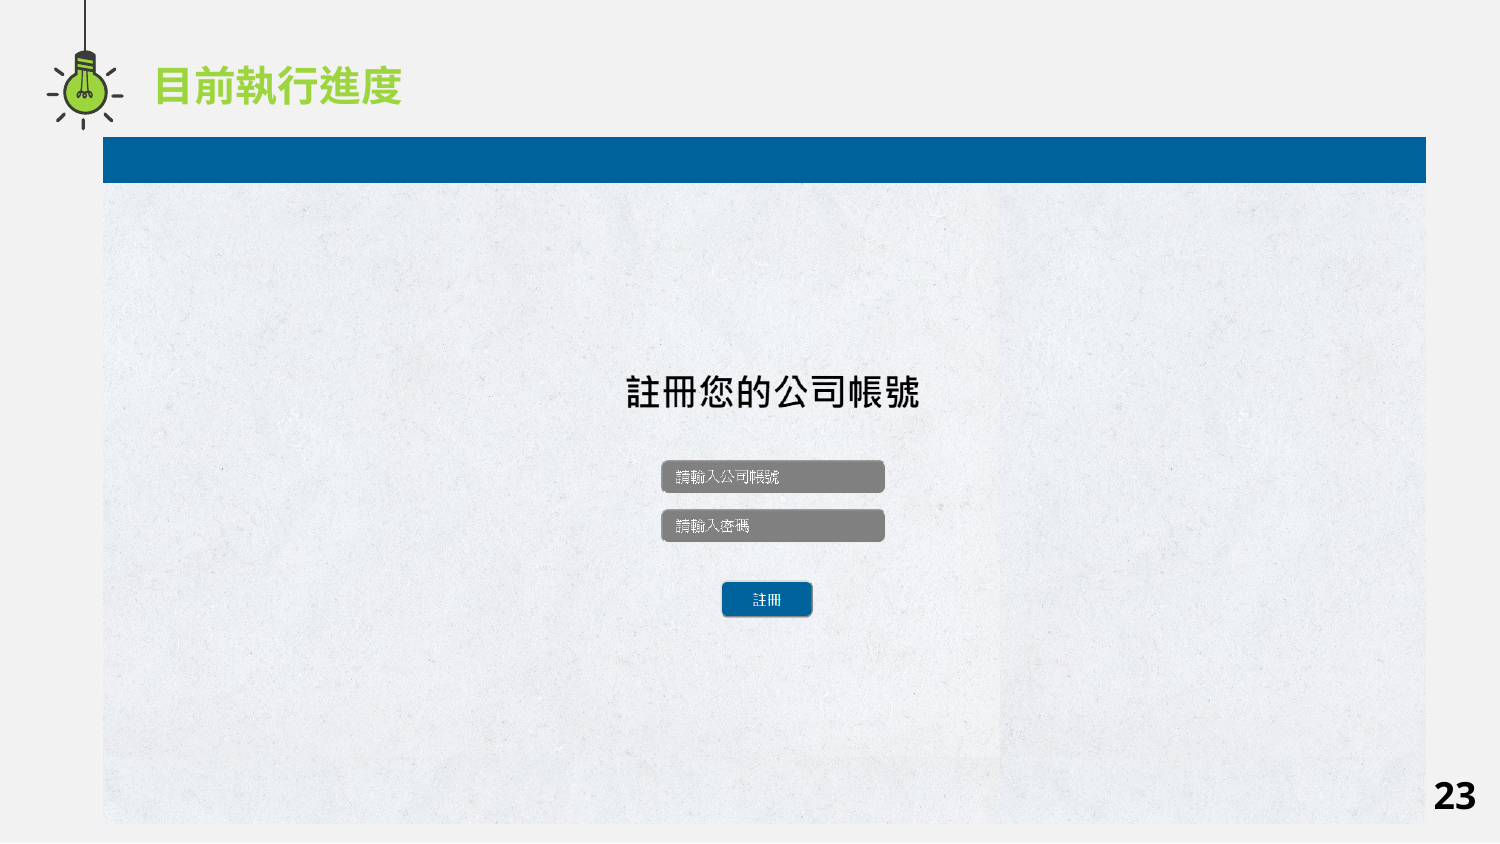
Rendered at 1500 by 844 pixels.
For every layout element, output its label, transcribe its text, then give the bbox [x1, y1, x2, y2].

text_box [46, 0, 124, 131]
text_box 23 [1431, 764, 1492, 824]
picture [102, 137, 1427, 825]
text_box 目前執行進度 [137, 52, 418, 118]
